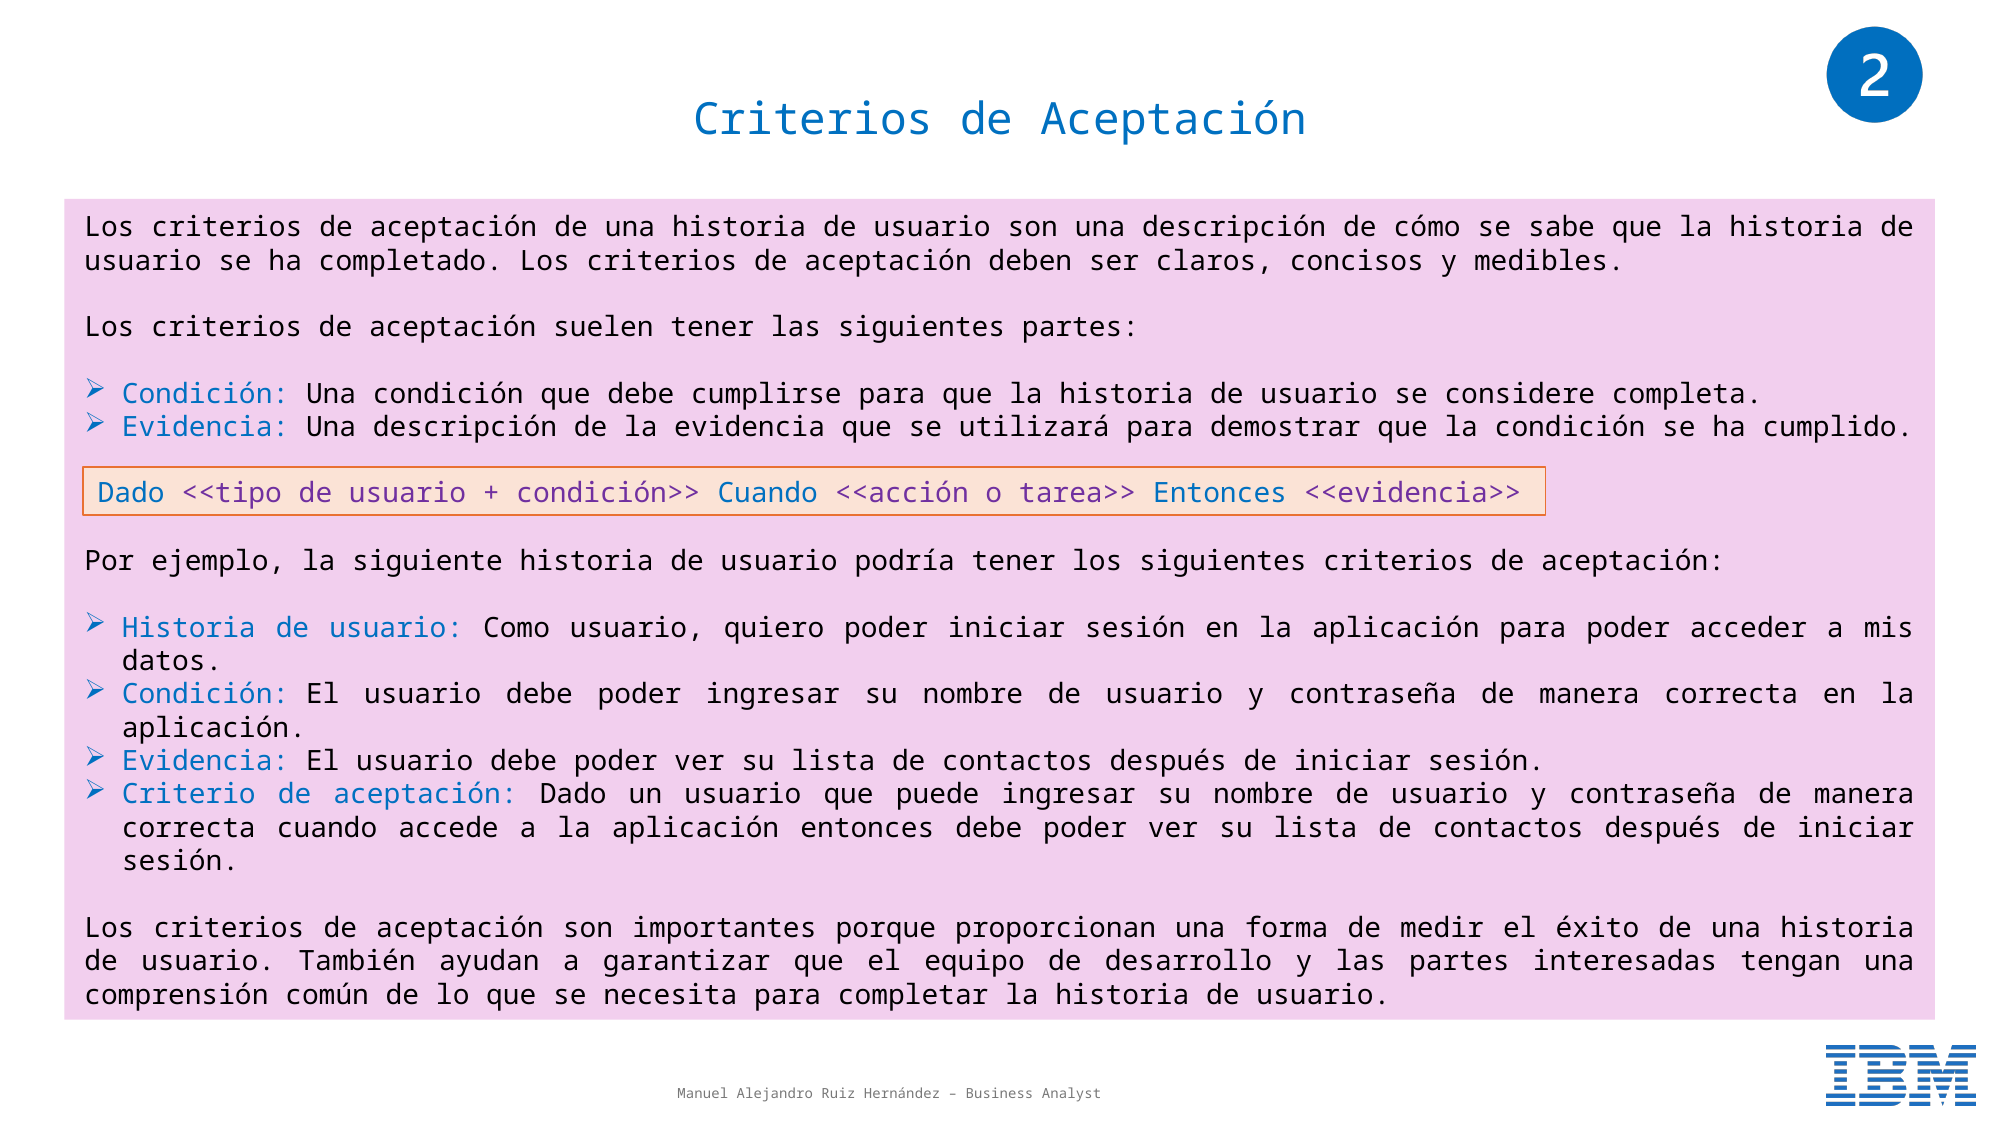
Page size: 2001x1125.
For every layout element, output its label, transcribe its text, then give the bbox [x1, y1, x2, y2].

text_box Dado <<tipo de usuario + condición>> Cuando <<acción o tarea>> Entonces <<evidencia>> [83, 466, 1546, 515]
text_box Criterios de Aceptación [169, 80, 1833, 154]
footer Manuel Alejandro Ruiz Hernández – Business Analyst [662, 1063, 1338, 1124]
picture [1826, 1045, 1977, 1107]
picture [1813, 13, 1936, 136]
text_box Los criterios de aceptación de una historia de usuario son una descripción de cómo se sabe que la historia de usuario se ha completado. Los criterios de aceptación deben ser claros, concisos y medibles. Los criterios de aceptación suelen tener las siguientes partes: Condición: Una condición que debe cumplirse para que la historia de usuario se considere completa. Evidencia: Una descripción de la evidencia que se utilizará para demostrar que la condición se ha cumplido. Por ejemplo, la siguiente historia de usuario podría tener los siguientes criterios de aceptación: Historia de usuario: Como usuario, quiero poder iniciar sesión en la aplicación para poder acceder a mis datos. Condición: El usuario debe poder ingresar su nombre de usuario y contraseña de manera correcta en la aplicación. Evidencia: El usuario debe poder ver su lista de contactos después de iniciar sesión. Criterio de aceptación: Dado un usuario que puede ingresar su nombre de usuario y contraseña de manera correcta cuando accede a la aplicación entonces debe poder ver su lista de contactos después de iniciar sesión. Los criterios de aceptación son importantes porque proporcionan una forma de medir el éxito de una historia de usuario. También ayudan a garantizar que el equipo de desarrollo y las partes interesadas tengan una comprensión común de lo que se necesita para completar la historia de usuario. [63, 198, 1936, 1021]
